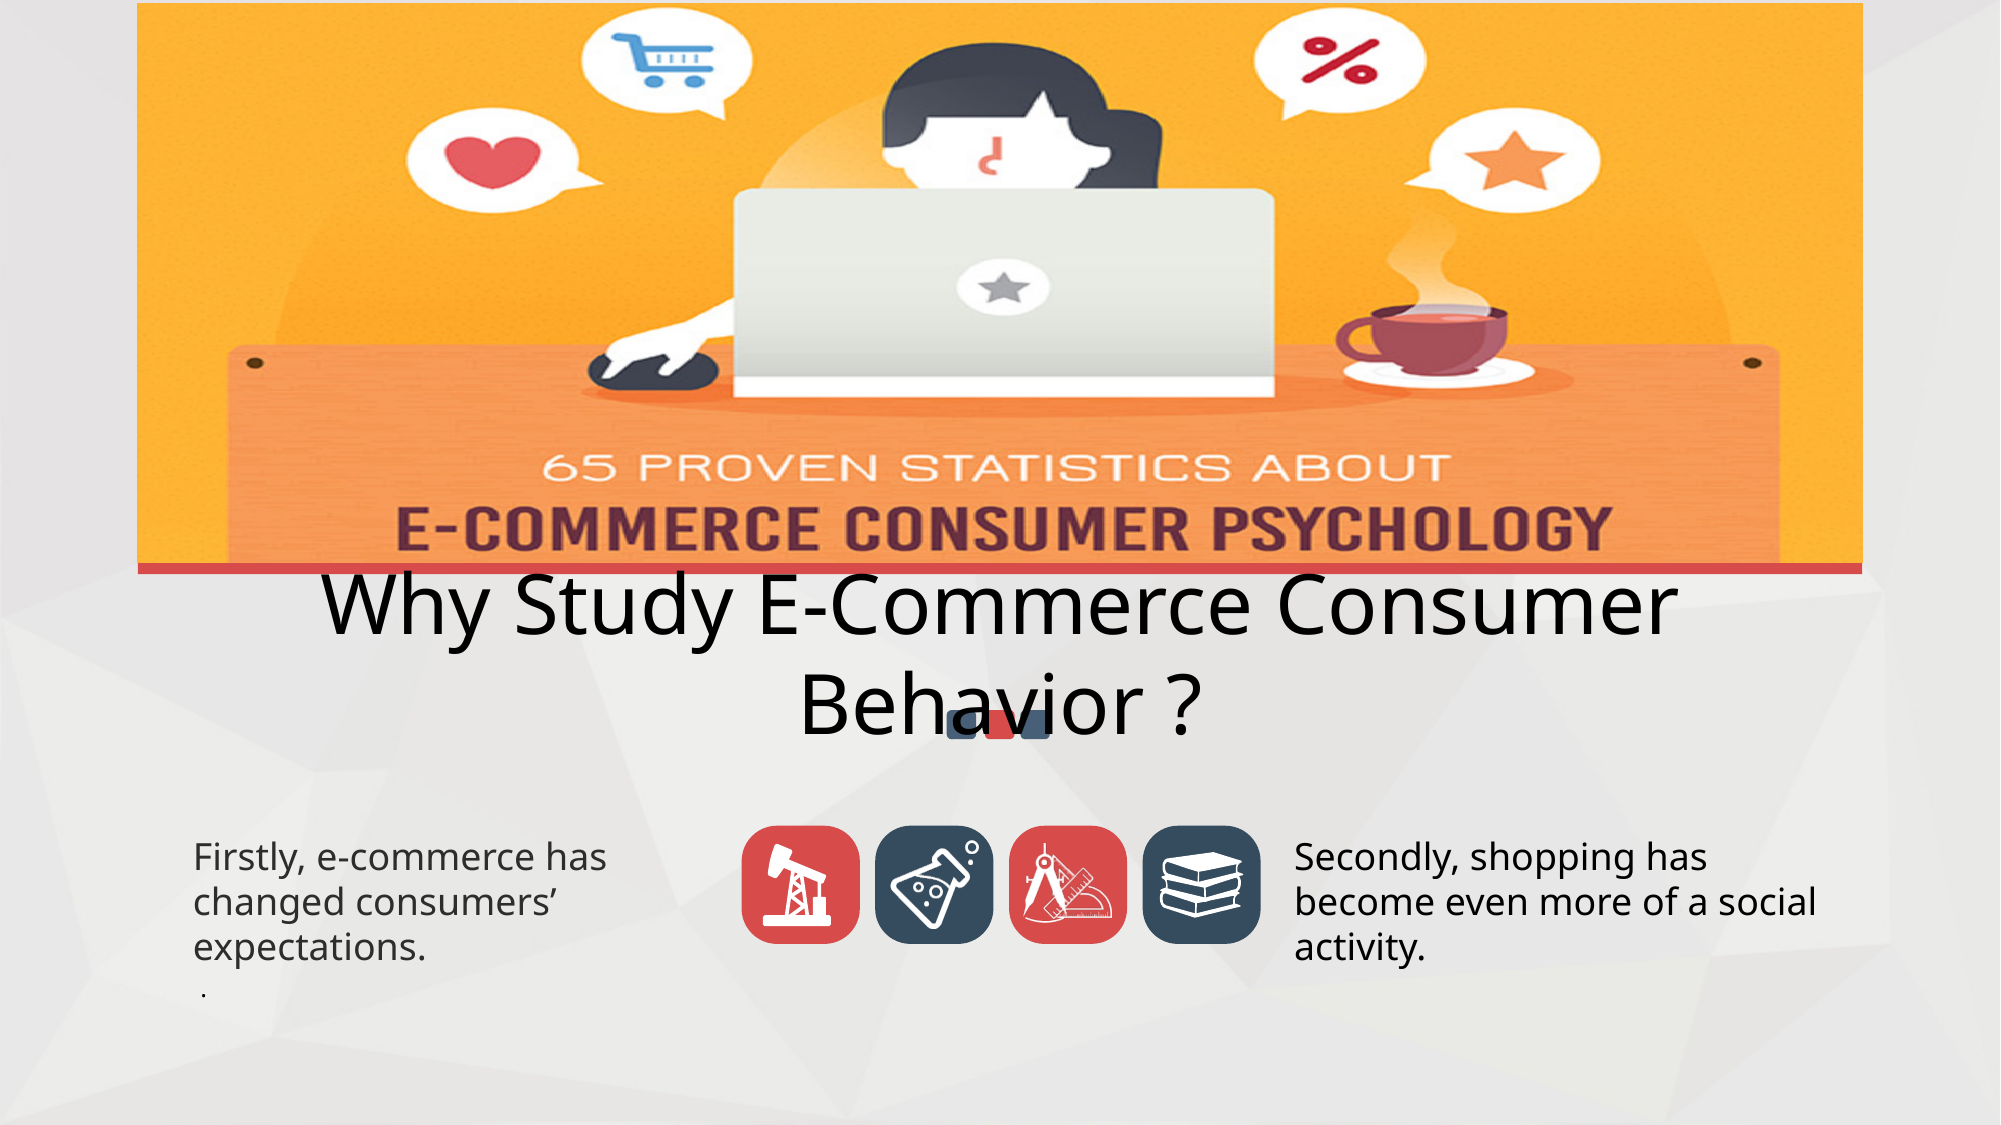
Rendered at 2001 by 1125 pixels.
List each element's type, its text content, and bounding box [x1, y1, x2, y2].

picture [0, 0, 2001, 1125]
text_box [1142, 825, 1261, 944]
text_box [762, 843, 831, 927]
text_box [1009, 825, 1128, 944]
text_box [763, 825, 860, 944]
text_box Secondly, shopping has become even more of a social activity. [1279, 825, 1852, 976]
text_box [875, 825, 994, 944]
text_box Firstly, e-commerce has changed consumers’ expectations. . [178, 825, 763, 1011]
title Why Study E-Commerce Consumer Behavior ? [137, 563, 1863, 740]
text_box [1159, 852, 1244, 918]
